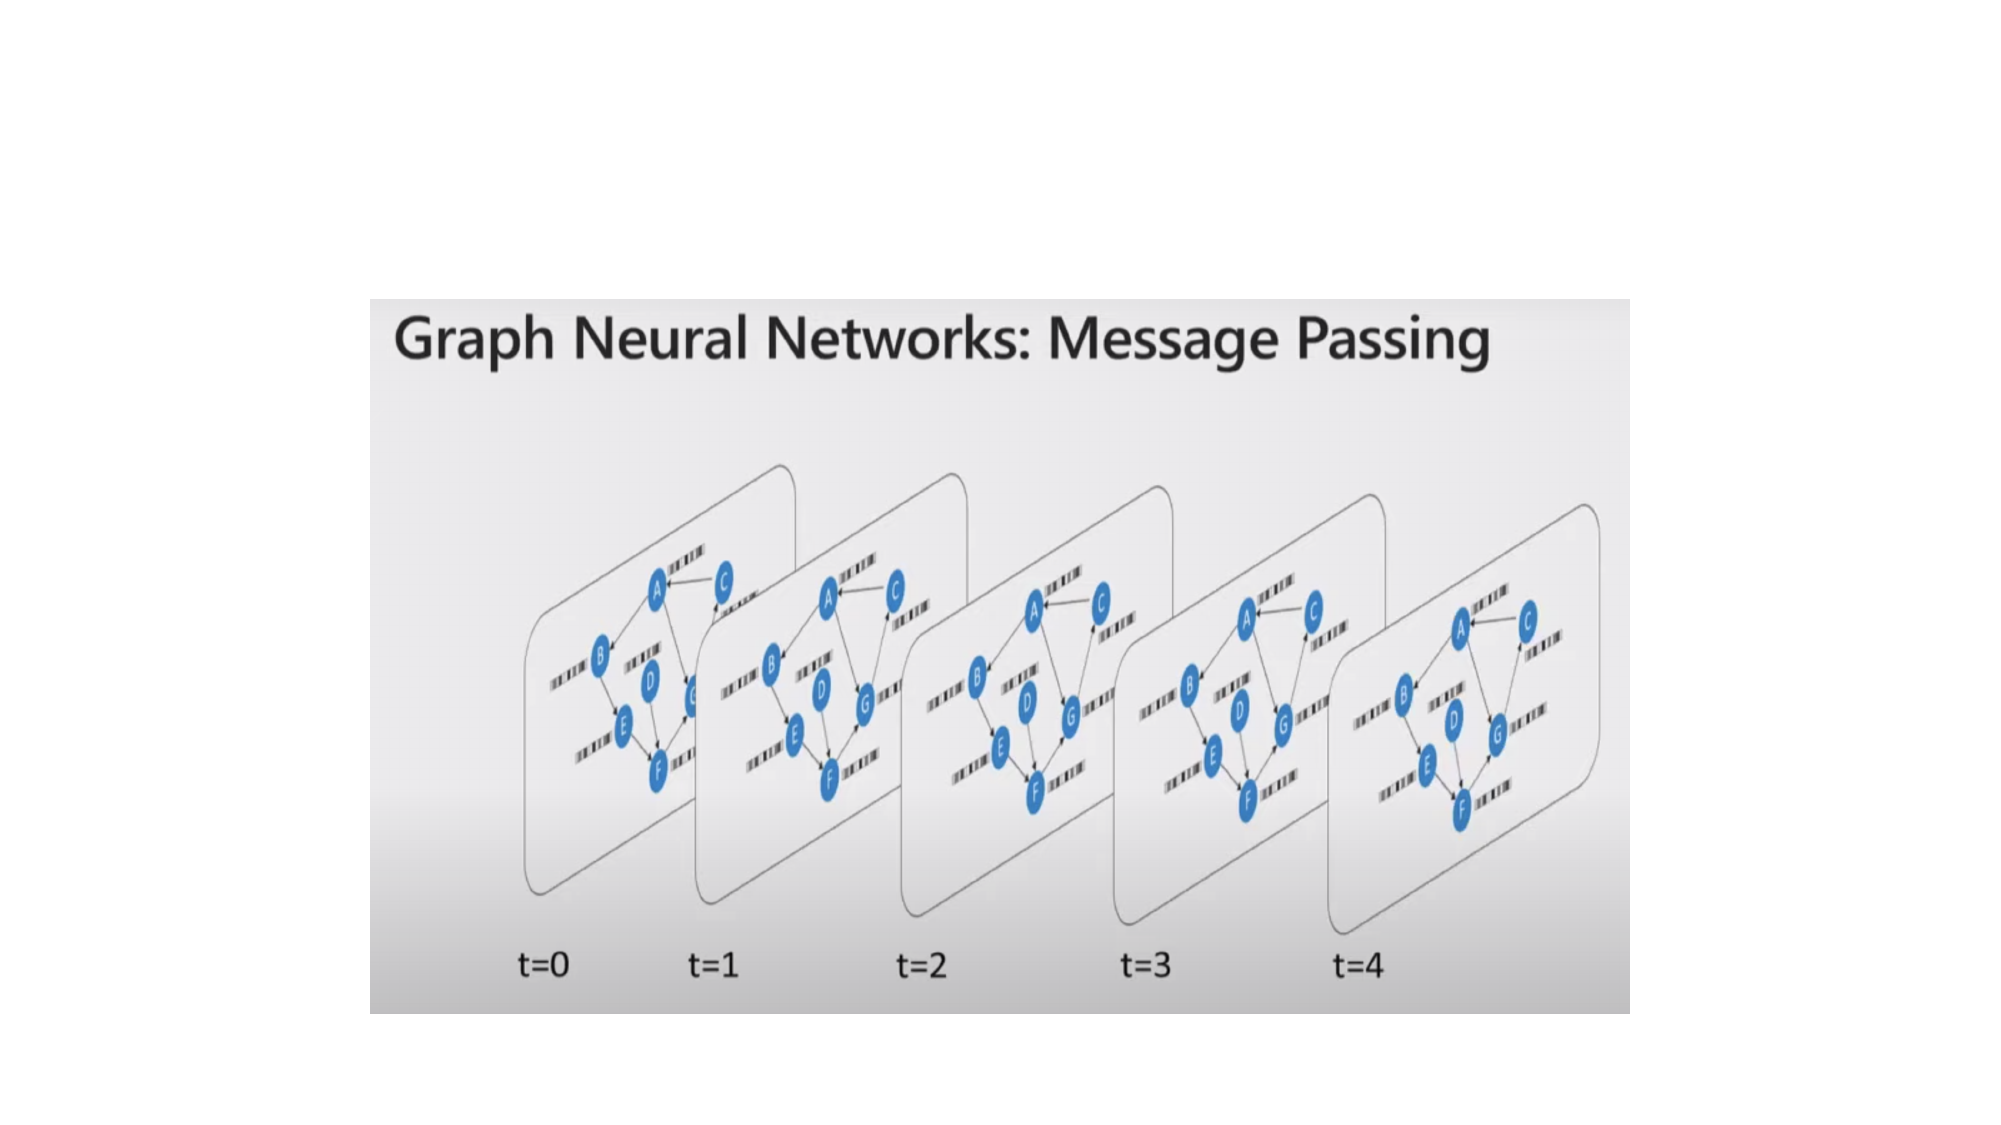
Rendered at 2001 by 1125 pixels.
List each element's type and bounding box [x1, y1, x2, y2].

list [370, 299, 1630, 1014]
